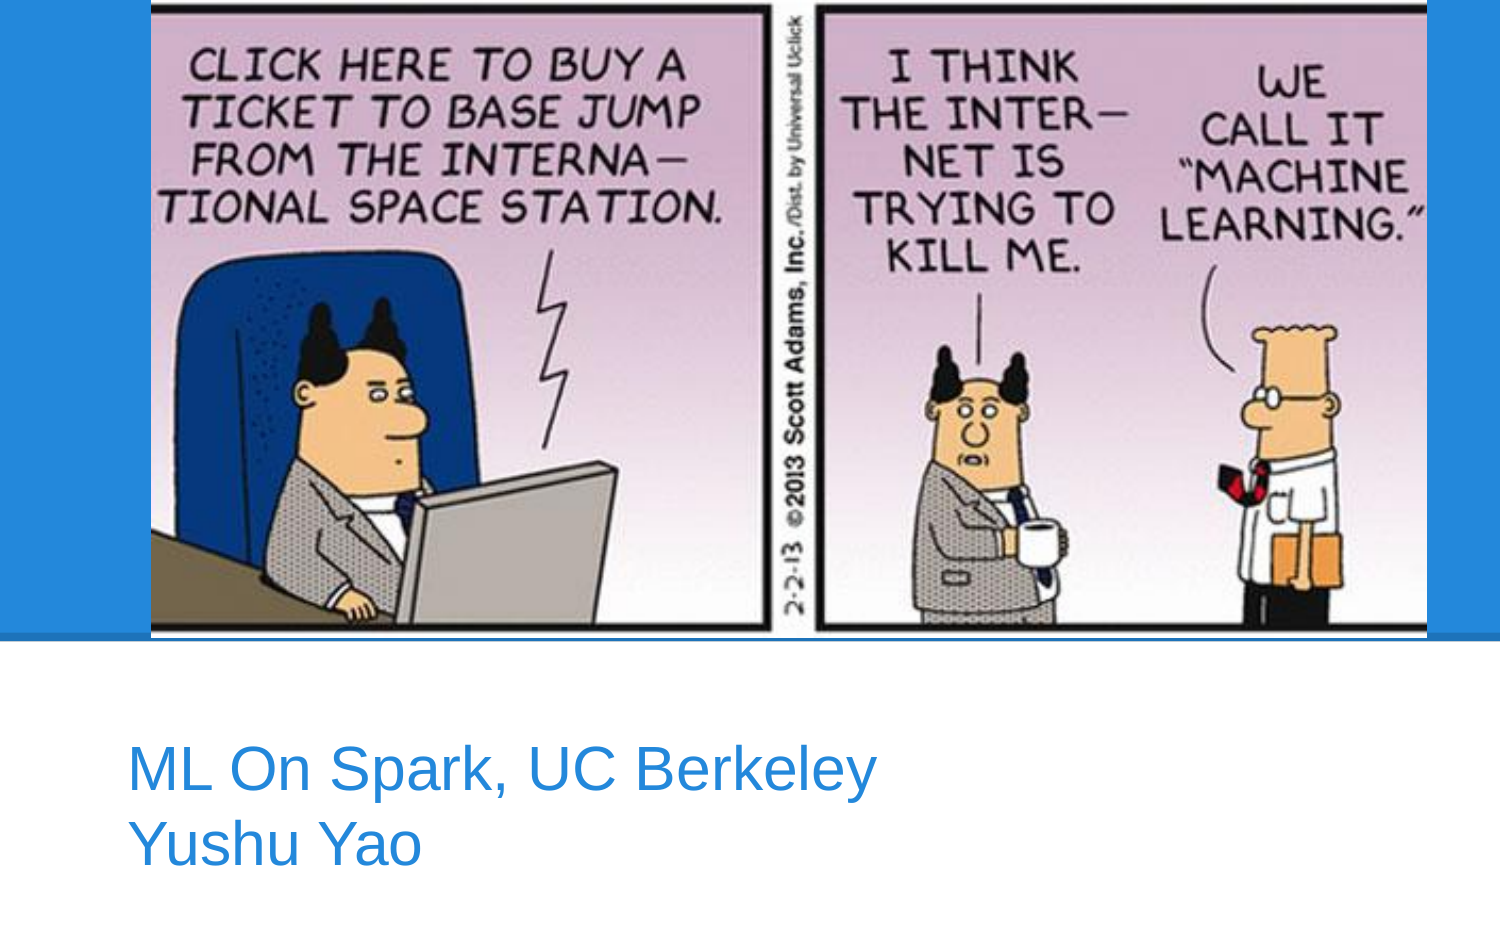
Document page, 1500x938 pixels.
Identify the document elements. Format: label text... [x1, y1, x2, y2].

subtitle ML On Spark, UC Berkeley Yushu Yao [112, 713, 1388, 855]
picture [151, 0, 1427, 638]
